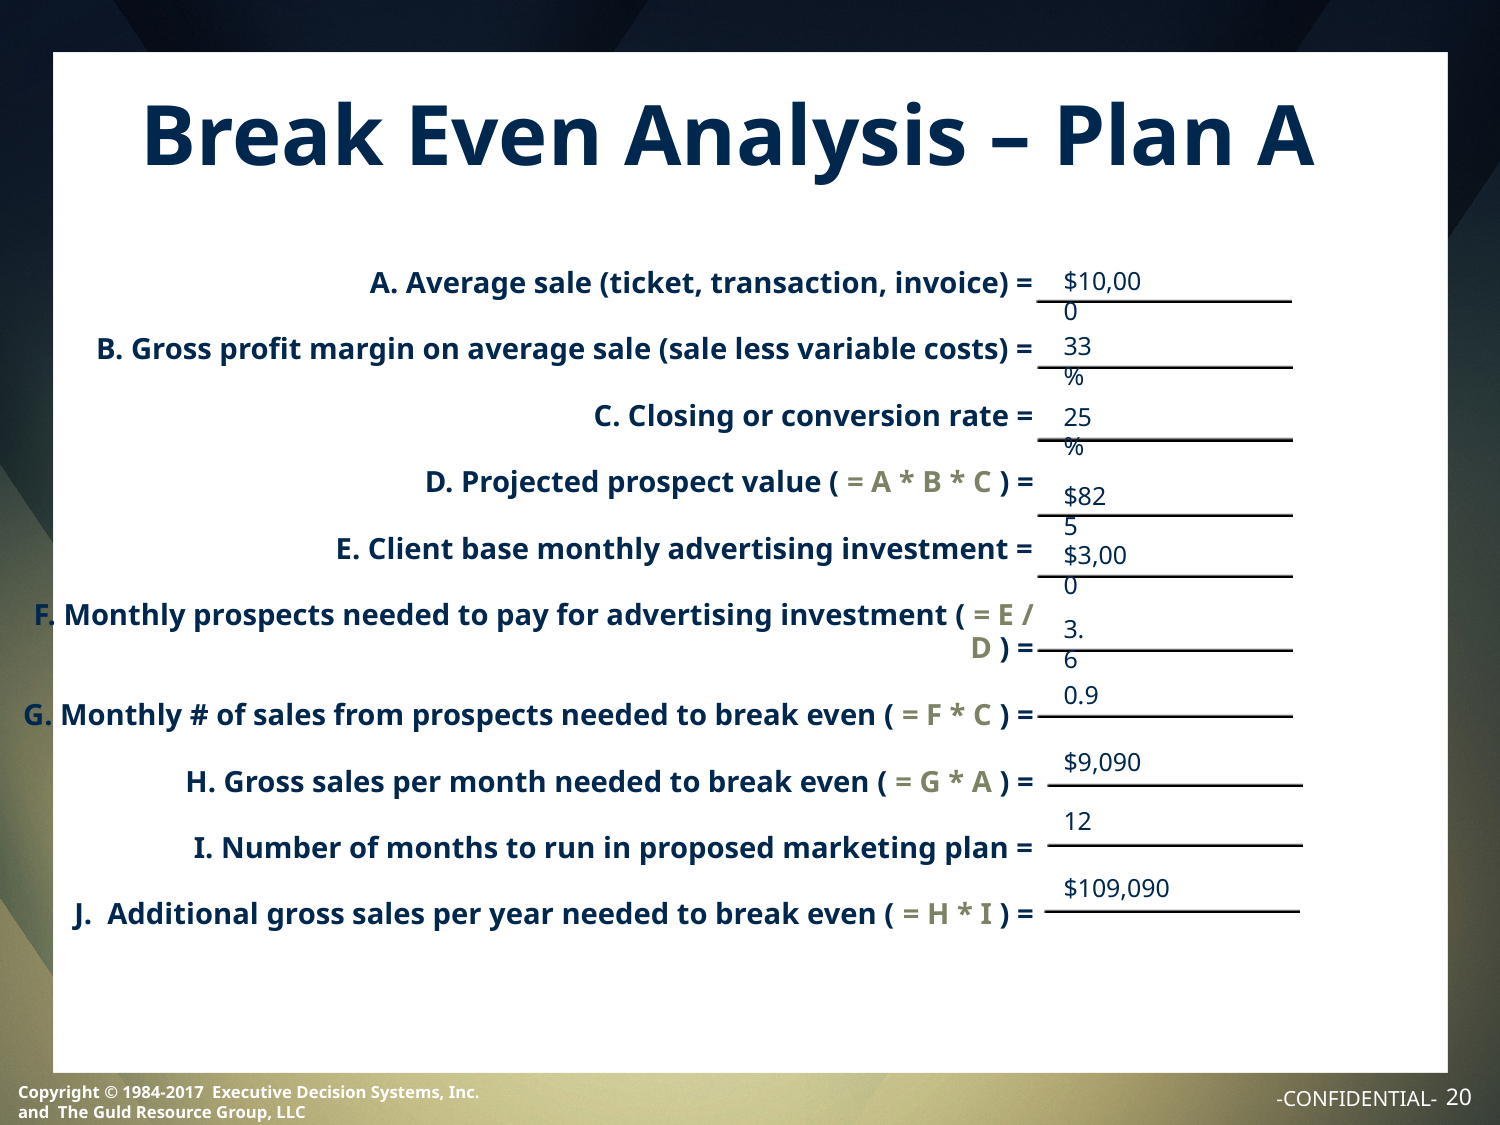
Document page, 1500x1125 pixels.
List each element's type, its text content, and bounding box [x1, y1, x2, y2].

text_box 0.9 [1050, 672, 1407, 717]
text_box Break Even Analysis – Plan A [0, 75, 1500, 200]
text_box ‹#› [1424, 1074, 1488, 1125]
text_box 12 [1049, 798, 1433, 842]
text_box $10,000 [1049, 258, 1160, 297]
picture [0, 0, 1500, 75]
text_box $9,090 [1049, 739, 1433, 784]
text_box 25% [1050, 394, 1122, 436]
text_box $109,090 [1049, 865, 1433, 910]
text_box $3,000 [1049, 532, 1147, 572]
text_box 33% [1050, 323, 1121, 364]
picture [0, 200, 1500, 1125]
text_box A. Average sale (ticket, transaction, invoice) = B. Gross profit margin on average sale (sale less variable costs) = C. Closing or conversion rate = D. Projected prospect value ( = A * B * C ) = E. Client base monthly advertising investment = F. Monthly prospects needed to pay for advertising investment ( = E / D ) = G. Monthly # of sales from prospects needed to break even ( = F * C ) = H. Gross sales per month needed to break even ( = G * A ) = Number of months to run in proposed marketing plan = J. Additional gross sales per year needed to break even ( = H * I ) = [0, 260, 1048, 913]
text_box 3.6 [1049, 607, 1109, 647]
text_box $825 [1049, 473, 1127, 512]
